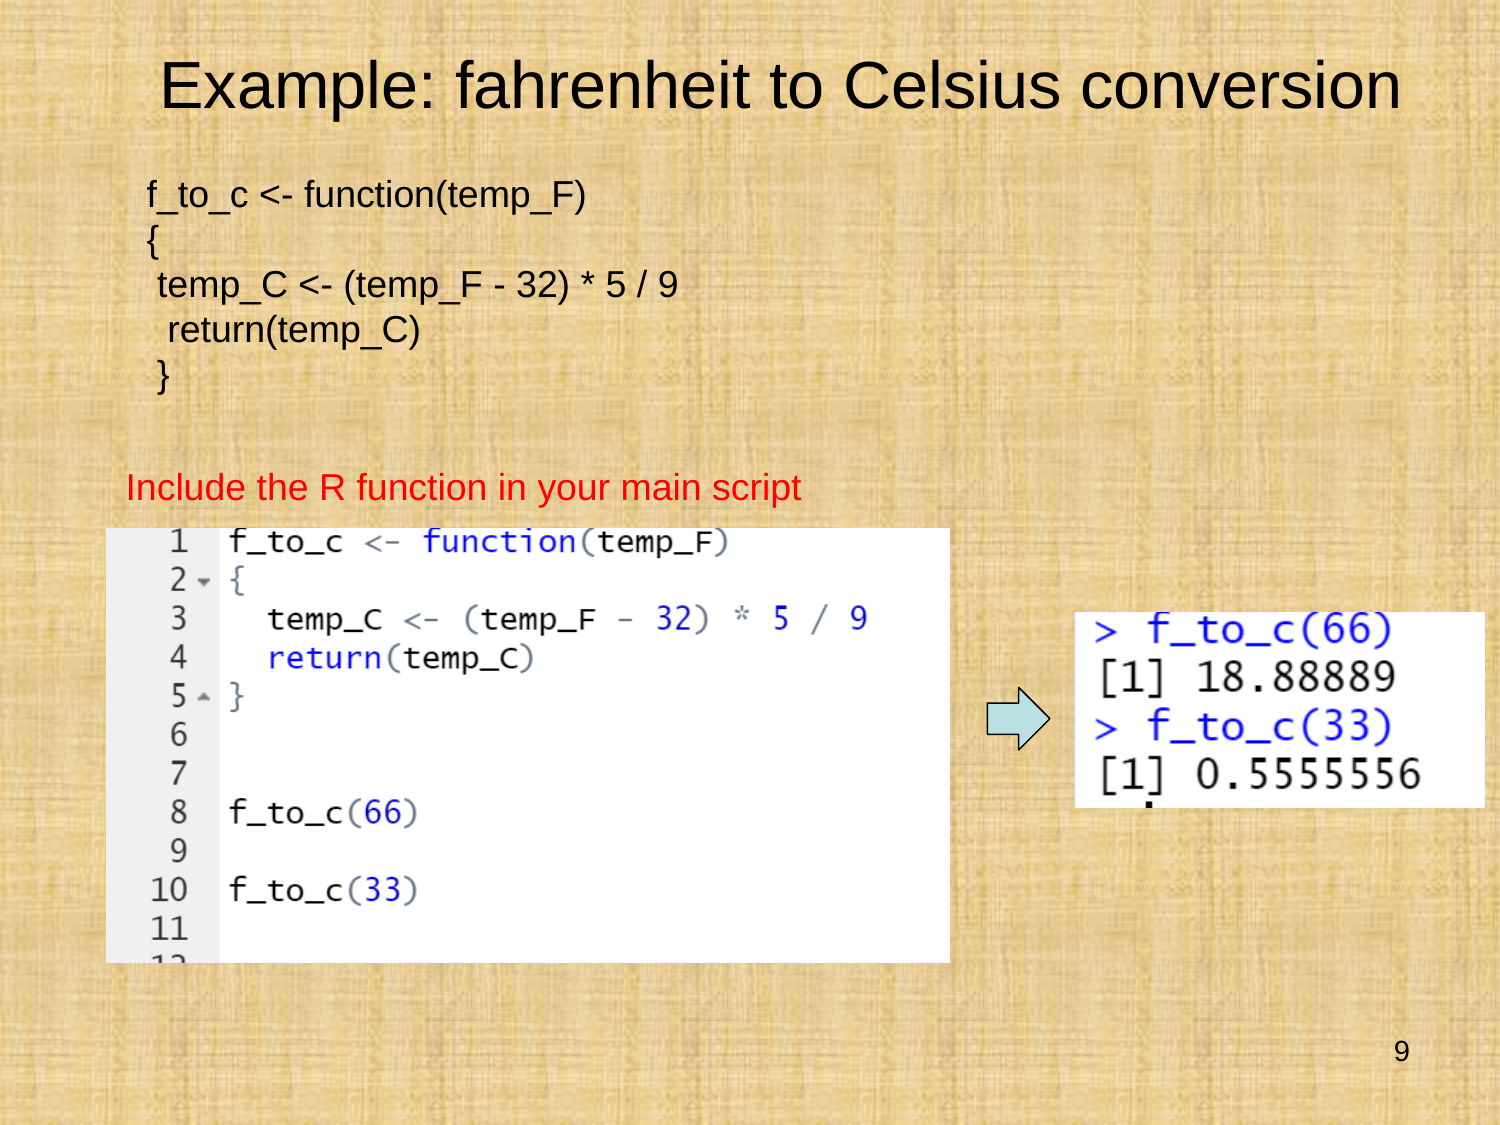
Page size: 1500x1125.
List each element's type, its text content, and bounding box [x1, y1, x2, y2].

slide_number 9 [1074, 1024, 1426, 1103]
text_box [987, 687, 1050, 750]
picture [0, 176, 1500, 1125]
text_box f_to_c <- function(temp_F) { temp_C <- (temp_F - 32) * 5 / 9 return(temp_C) } [131, 162, 1020, 403]
text_box Include the R function in your main script [110, 455, 828, 515]
title Example: fahrenheit to Celsius conversion [0, 0, 1500, 176]
